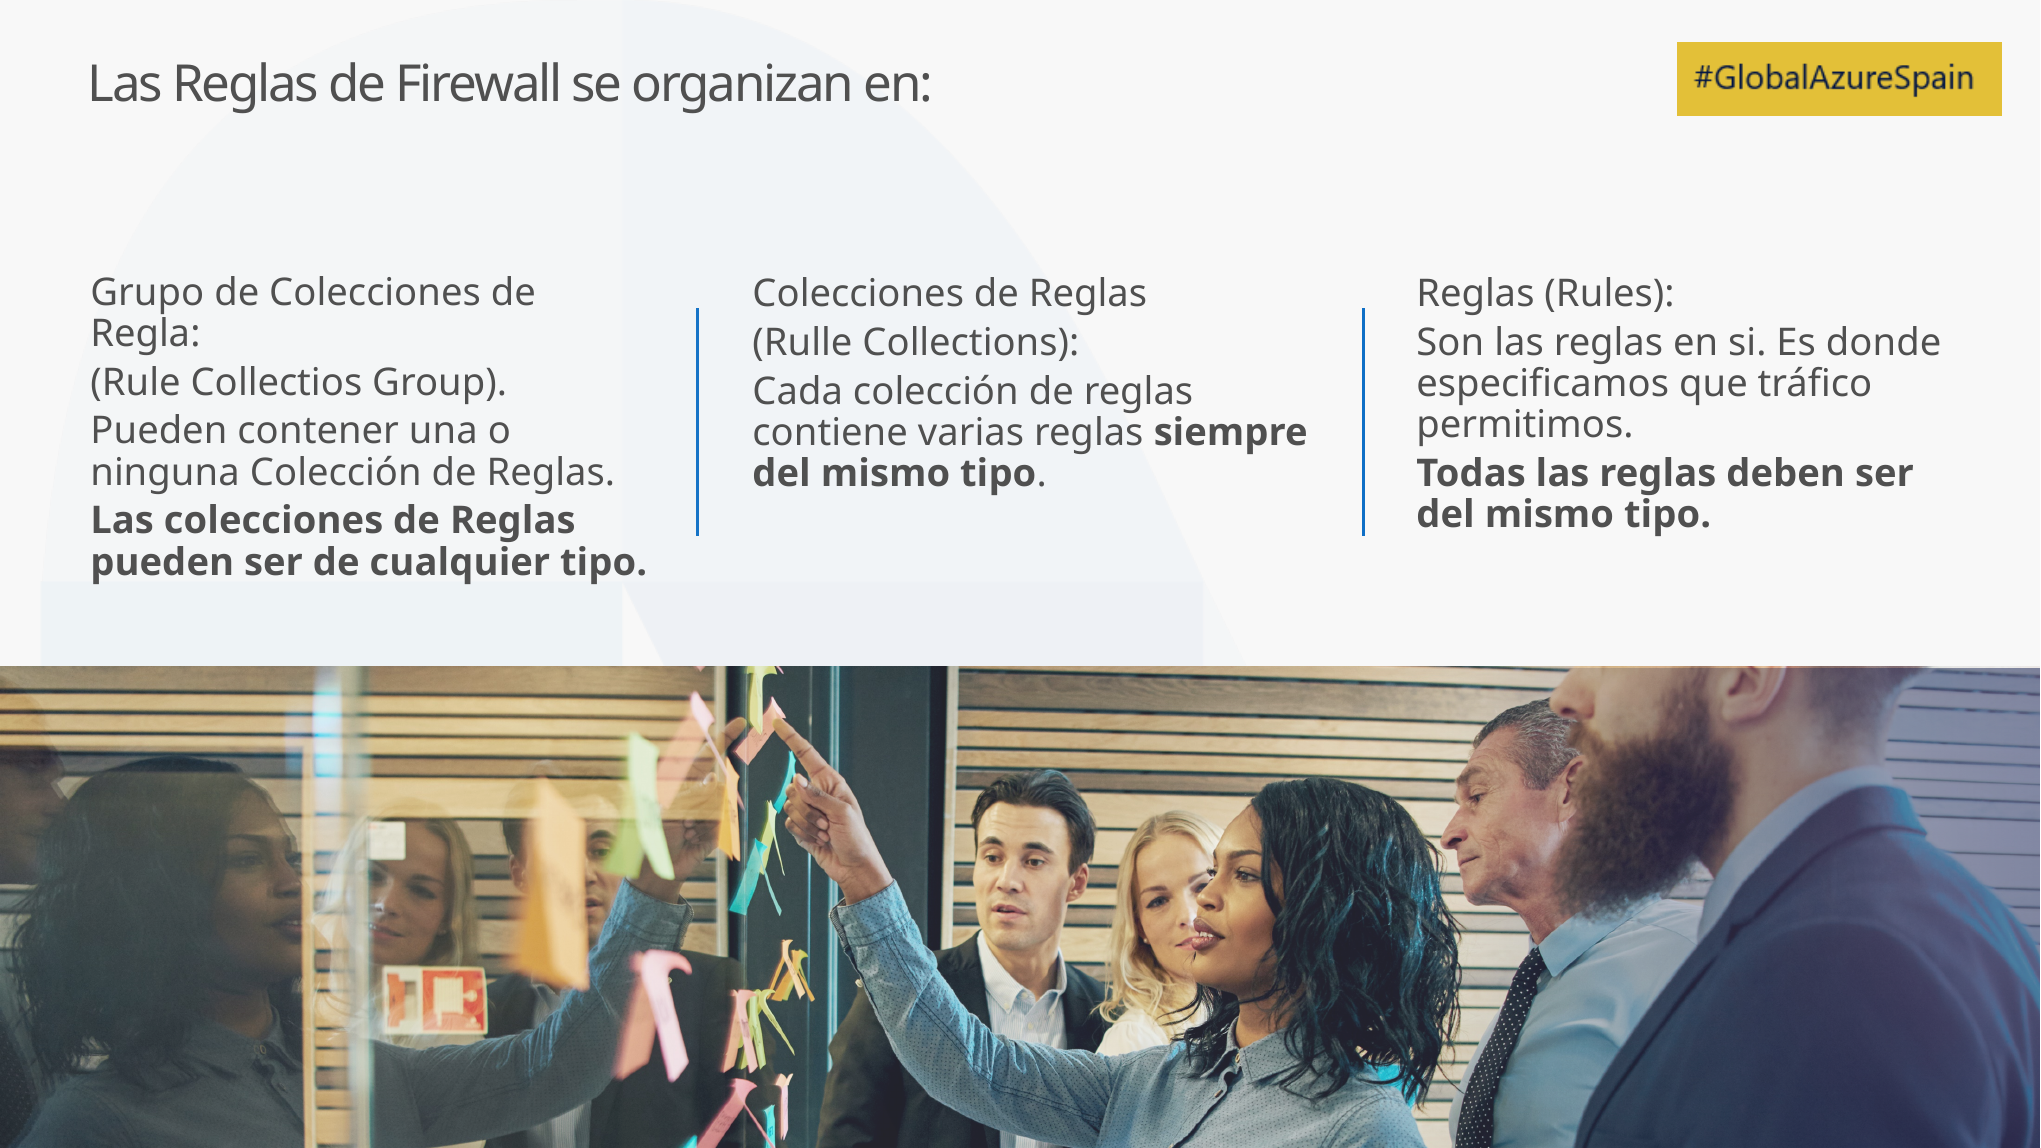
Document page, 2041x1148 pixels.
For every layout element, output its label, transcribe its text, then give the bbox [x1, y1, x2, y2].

picture [0, 666, 2041, 1148]
title Las Reglas de Firewall se organizan en: [63, 42, 1393, 237]
list Reglas (Rules): Son las reglas en si. Es donde especificamos que tráfico permitimos. Todas las reglas deben ser del mismo tipo. [1392, 258, 2000, 621]
list Colecciones de Reglas (Rulle Collections): Cada colección de reglas contiene varias reglas siempre del mismo tipo. [728, 258, 1336, 621]
picture [1671, 41, 2002, 134]
list Grupo de Colecciones de Regla: (Rule Collectios Group). Pueden contener una o ninguna Colección de Reglas. Las colecciones de Reglas pueden ser de cualquier tipo. [66, 257, 674, 620]
